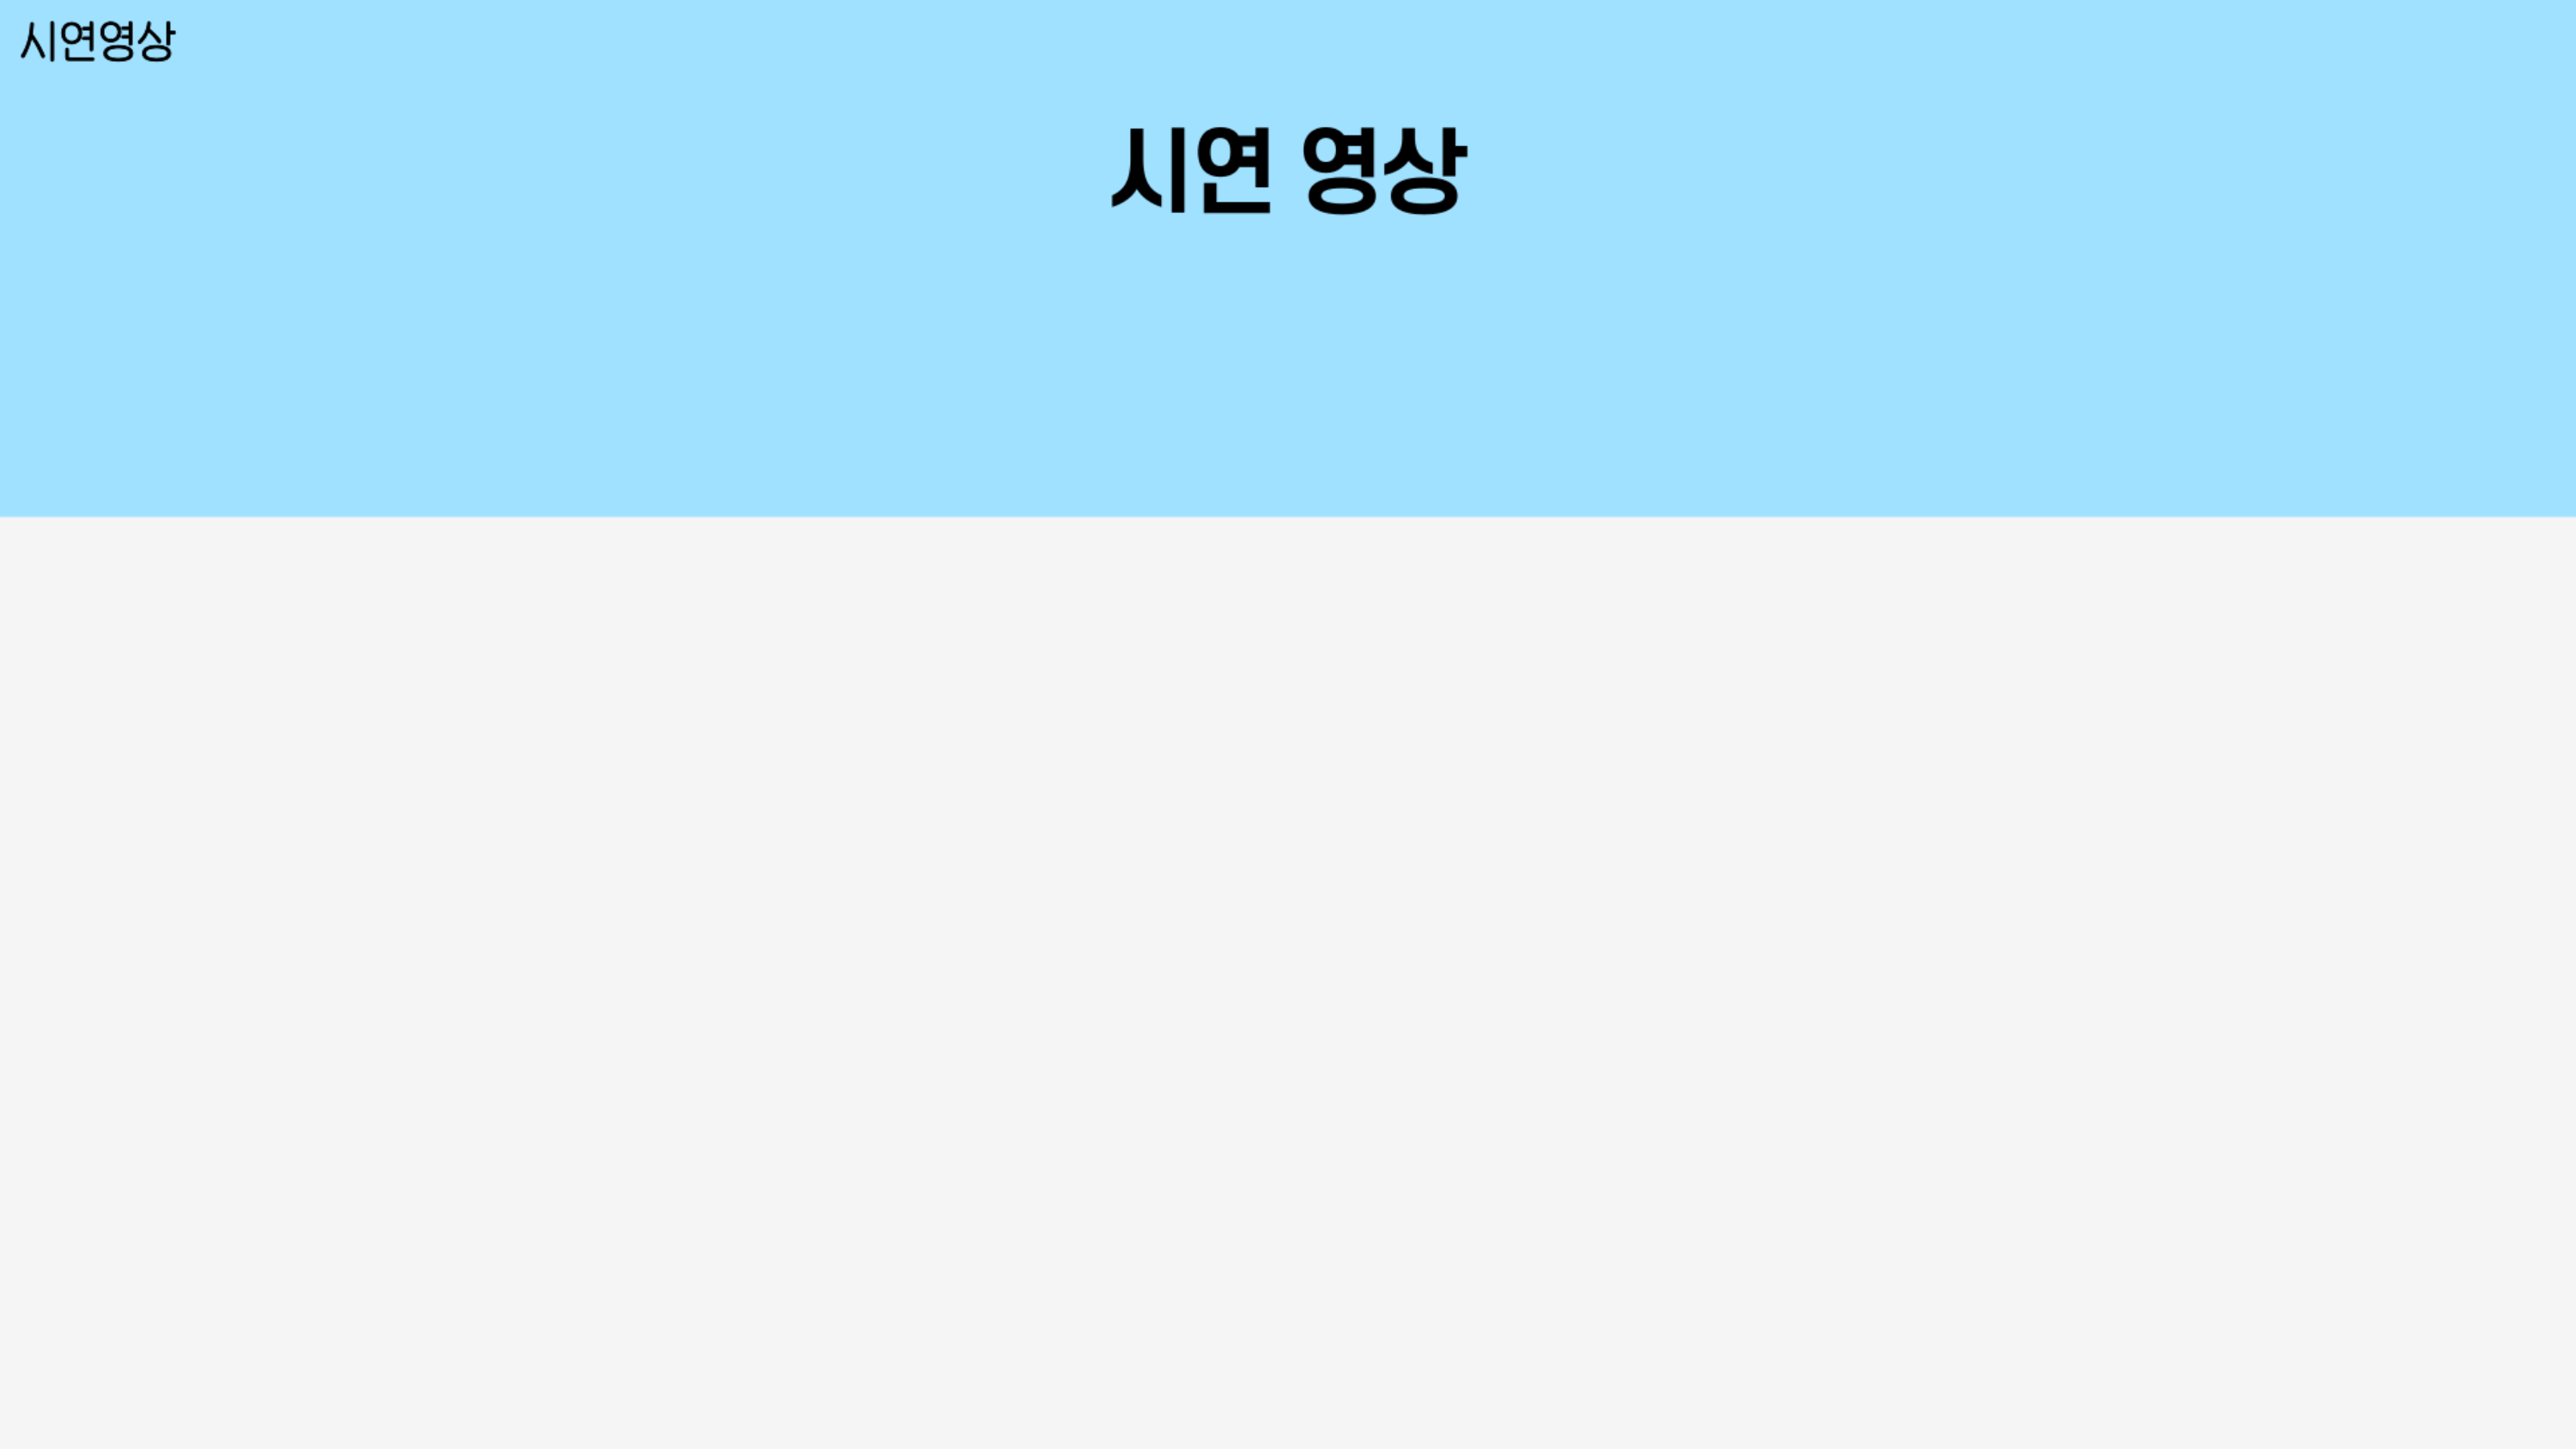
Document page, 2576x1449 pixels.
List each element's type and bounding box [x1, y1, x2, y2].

text_box [0, 0, 2576, 518]
picture [3, 0, 228, 126]
picture [439, 93, 1512, 259]
